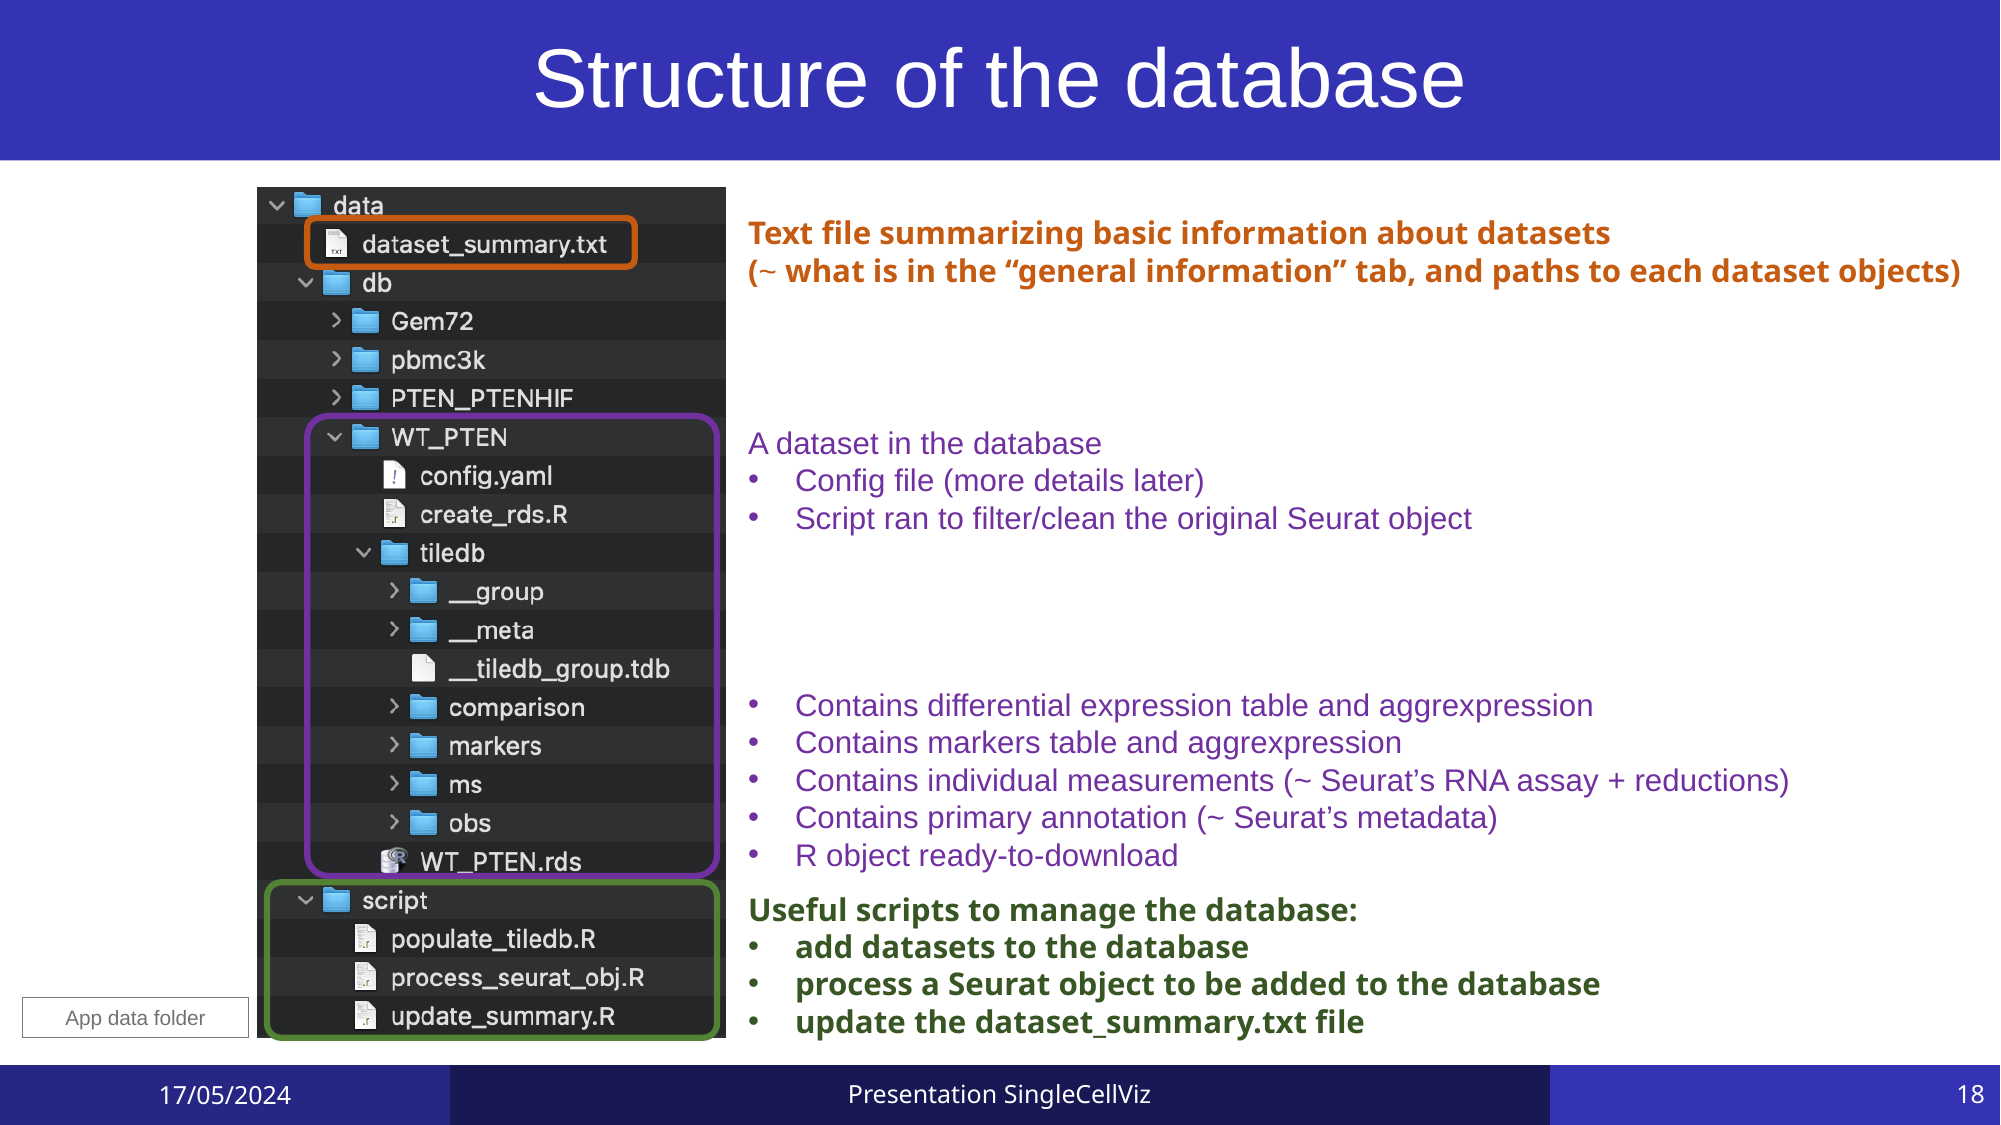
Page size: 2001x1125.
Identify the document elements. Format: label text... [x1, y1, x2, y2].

text_box App data folder [22, 997, 249, 1038]
text_box A dataset in the database Config file (more details later) Script ran to filter/clean the original Seurat object Contains differential expression table and aggrexpression Contains markers table and aggrexpression Contains individual measurements (~ Seurat’s RNA assay + reductions) Contains primary annotation (~ Seurat’s metadata) R object ready-to-download [733, 415, 1950, 880]
slide_number 18 [1550, 1065, 2000, 1125]
text_box Useful scripts to manage the database: add datasets to the database process a Seurat object to be added to the database update the dataset_summary.txt file [733, 882, 1710, 1047]
footer Presentation SingleCellViz [450, 1065, 1550, 1125]
text_box Text file summarizing basic information about datasets (~ what is in the “general information” tab, and paths to each dataset objects) [733, 206, 2000, 296]
picture [257, 187, 726, 1038]
title Structure of the database [0, 0, 2000, 161]
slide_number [0, 1065, 450, 1125]
